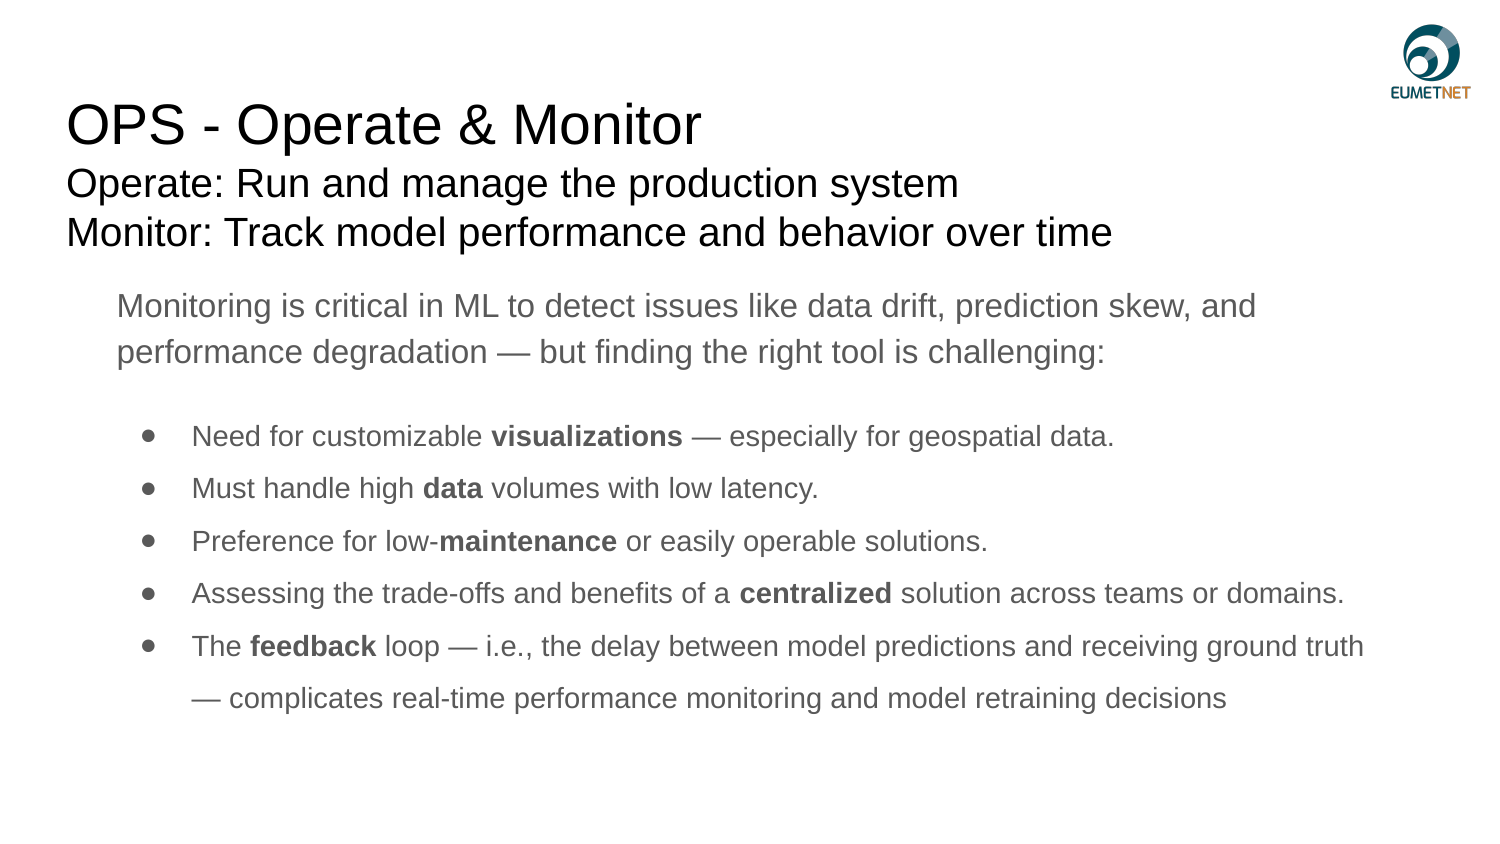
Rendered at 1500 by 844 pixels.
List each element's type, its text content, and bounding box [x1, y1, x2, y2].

picture [1381, 15, 1480, 108]
title OPS - Operate & Monitor Operate: Run and manage the production system Monitor: Track model performance and behavior over time [51, 72, 1449, 272]
text_box Monitoring is critical in ML to detect issues like data drift, prediction skew, and performance degradation — but finding the right tool is challenging: Need for customizable visualizations — especially for geospatial data. Must handle high data volumes with low latency. Preference for low-maintenance or easily operable solutions. Assessing the trade-offs and benefits of a centralized solution across teams or domains. The feedback loop — i.e., the delay between model predictions and receiving ground truth — complicates real-time performance monitoring and model retraining decisions [101, 263, 1399, 730]
